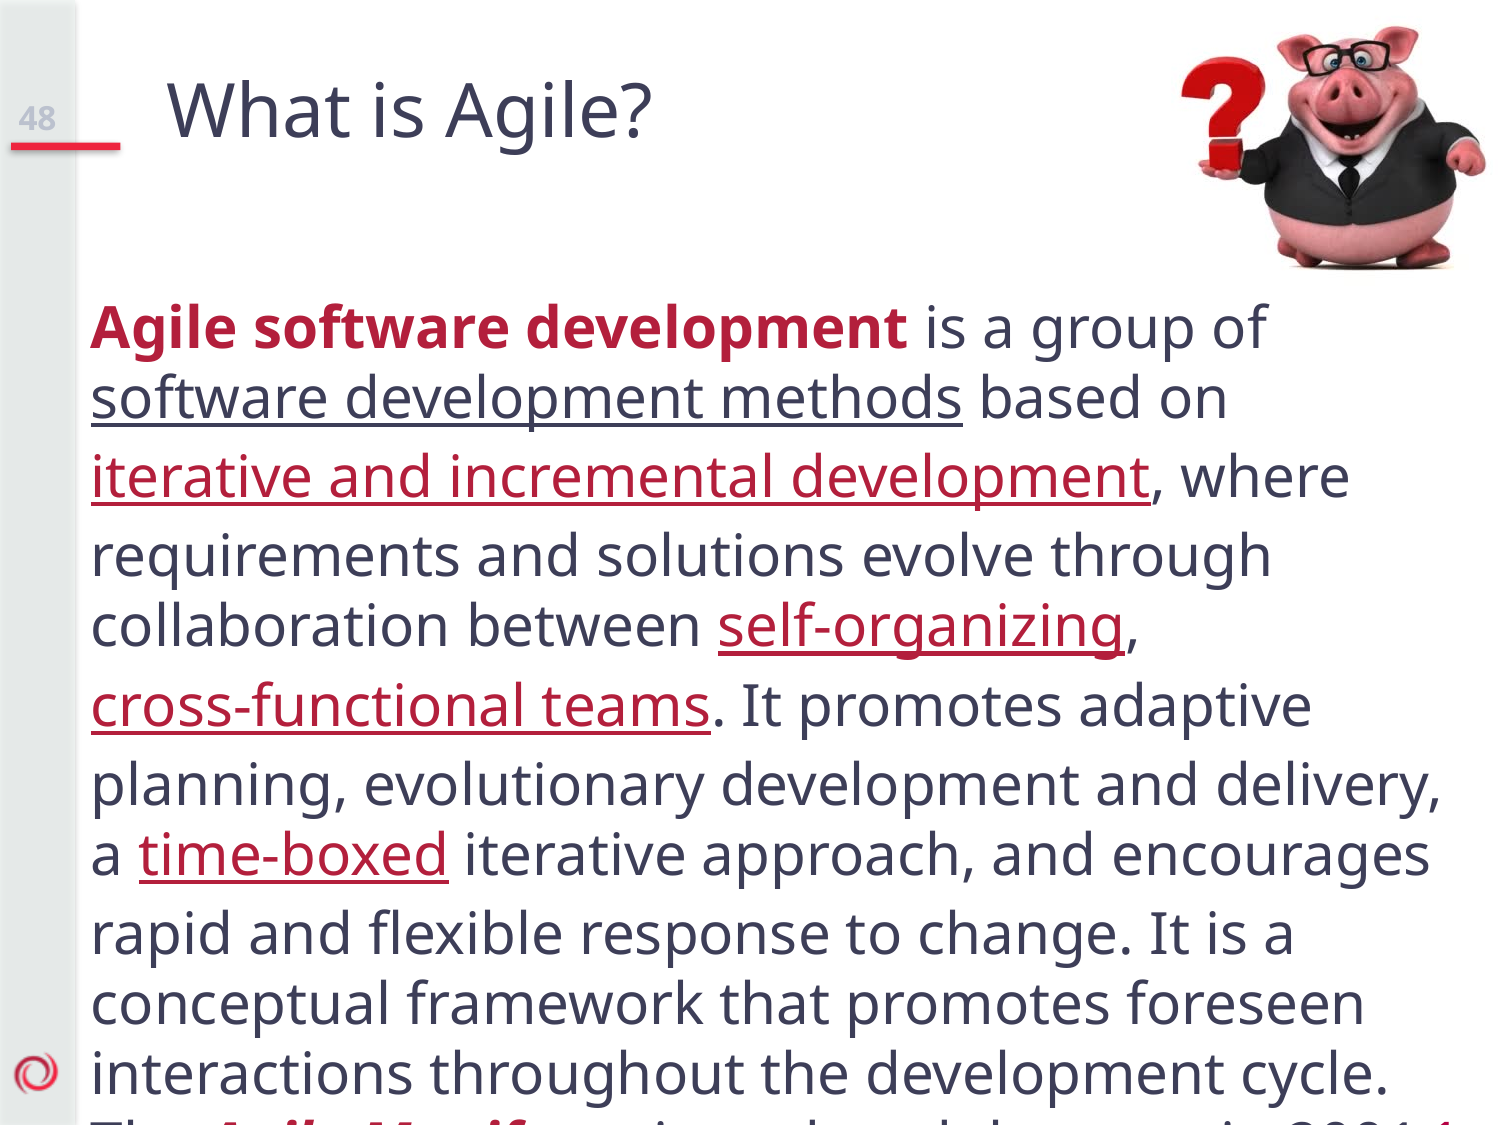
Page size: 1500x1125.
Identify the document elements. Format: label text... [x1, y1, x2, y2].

text_box Agile software development is a group of software development methods based on iterative and incremental development, where requirements and solutions evolve through collaboration between self-organizing, cross-functional teams. It promotes adaptive planning, evolutionary development and delivery, a time-boxed iterative approach, and encourages rapid and flexible response to change. It is a conceptual framework that promotes foreseen interactions throughout the development cycle. The Agile Manifesto introduced the term in 2001.1 [76, 282, 1470, 891]
list What is Agile? [151, 65, 1165, 250]
slide_number 48 [0, 89, 75, 150]
picture [5, 1039, 66, 1107]
picture [1170, 13, 1500, 287]
